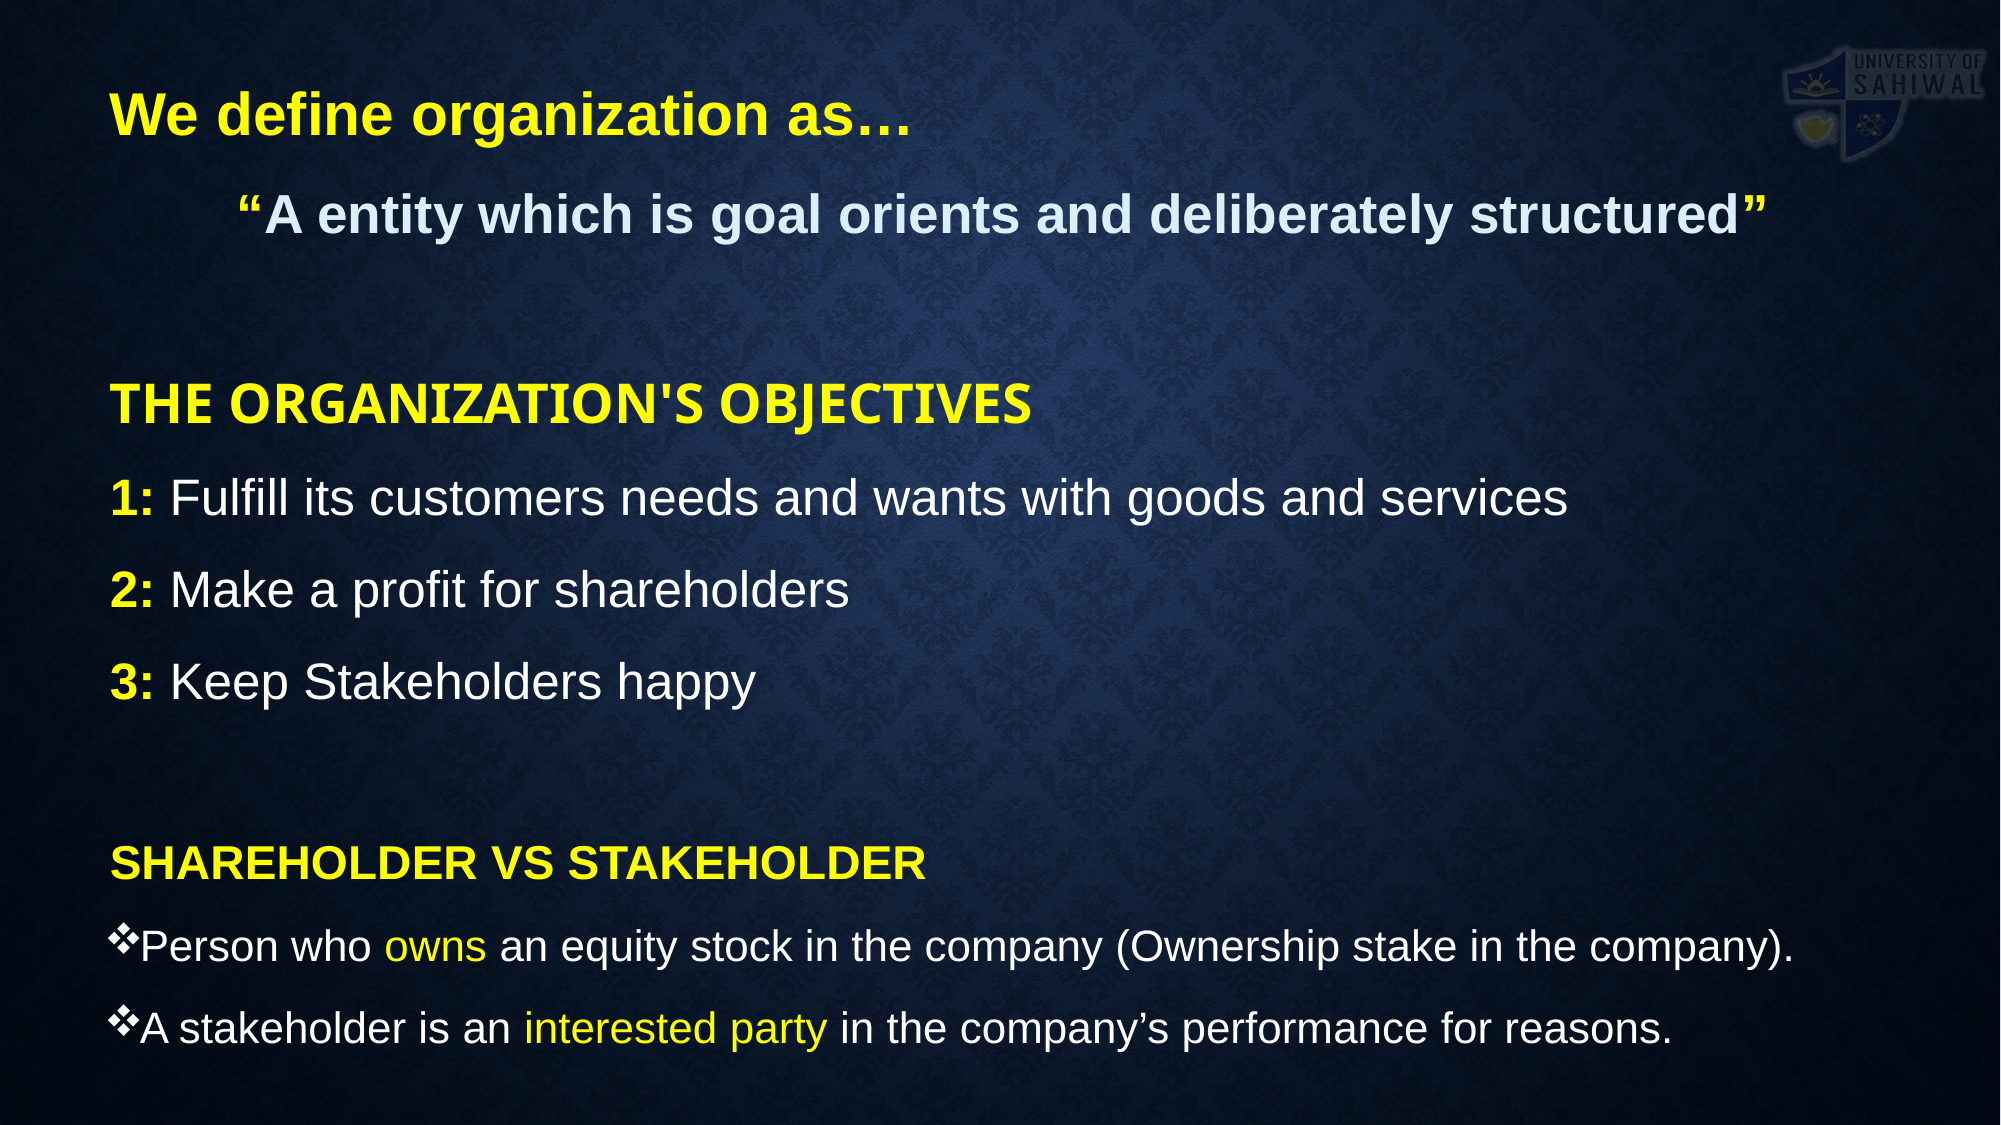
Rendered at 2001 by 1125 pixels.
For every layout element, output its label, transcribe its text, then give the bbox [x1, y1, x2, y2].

list We define organization as… “A entity which is goal orients and deliberately structured” THE ORGANIZATION'S OBJECTIVES 1: Fulfill its customers needs and wants with goods and services 2: Make a profit for shareholders 3: Keep Stakeholders happy SHAREHOLDER VS STAKEHOLDER Person who owns an equity stock in the company (Ownership stake in the company). A stakeholder is an interested party in the company’s performance for reasons. [89, 52, 1911, 1073]
